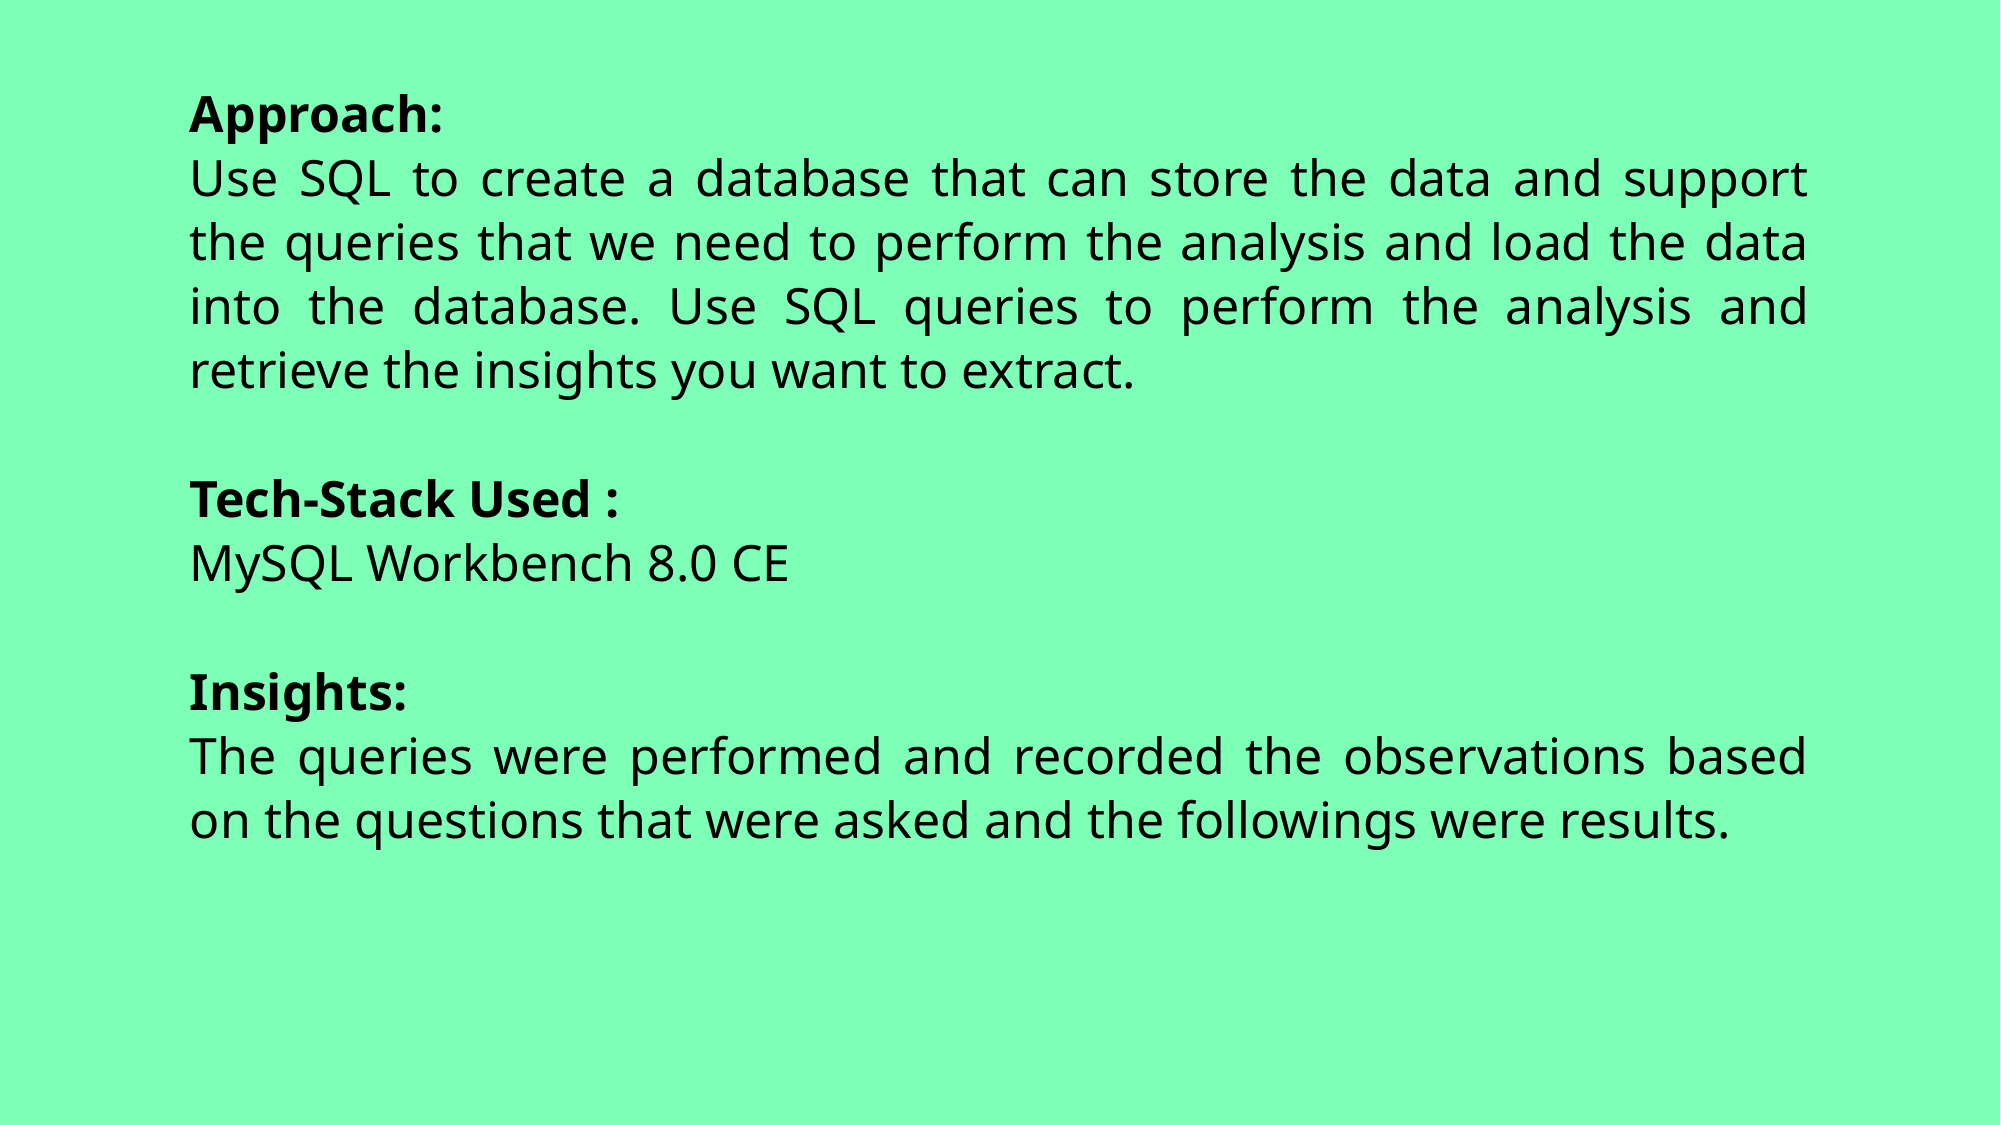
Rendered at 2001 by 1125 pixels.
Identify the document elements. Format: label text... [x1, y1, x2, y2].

list Approach: Use SQL to create a database that can store the data and support the queries that we need to perform the analysis and load the data into the database. Use SQL queries to perform the analysis and retrieve the insights you want to extract. Tech-Stack Used : MySQL Workbench 8.0 CE Insights: The queries were performed and recorded the observations based on the questions that were asked and the followings were results. [174, 68, 1825, 977]
